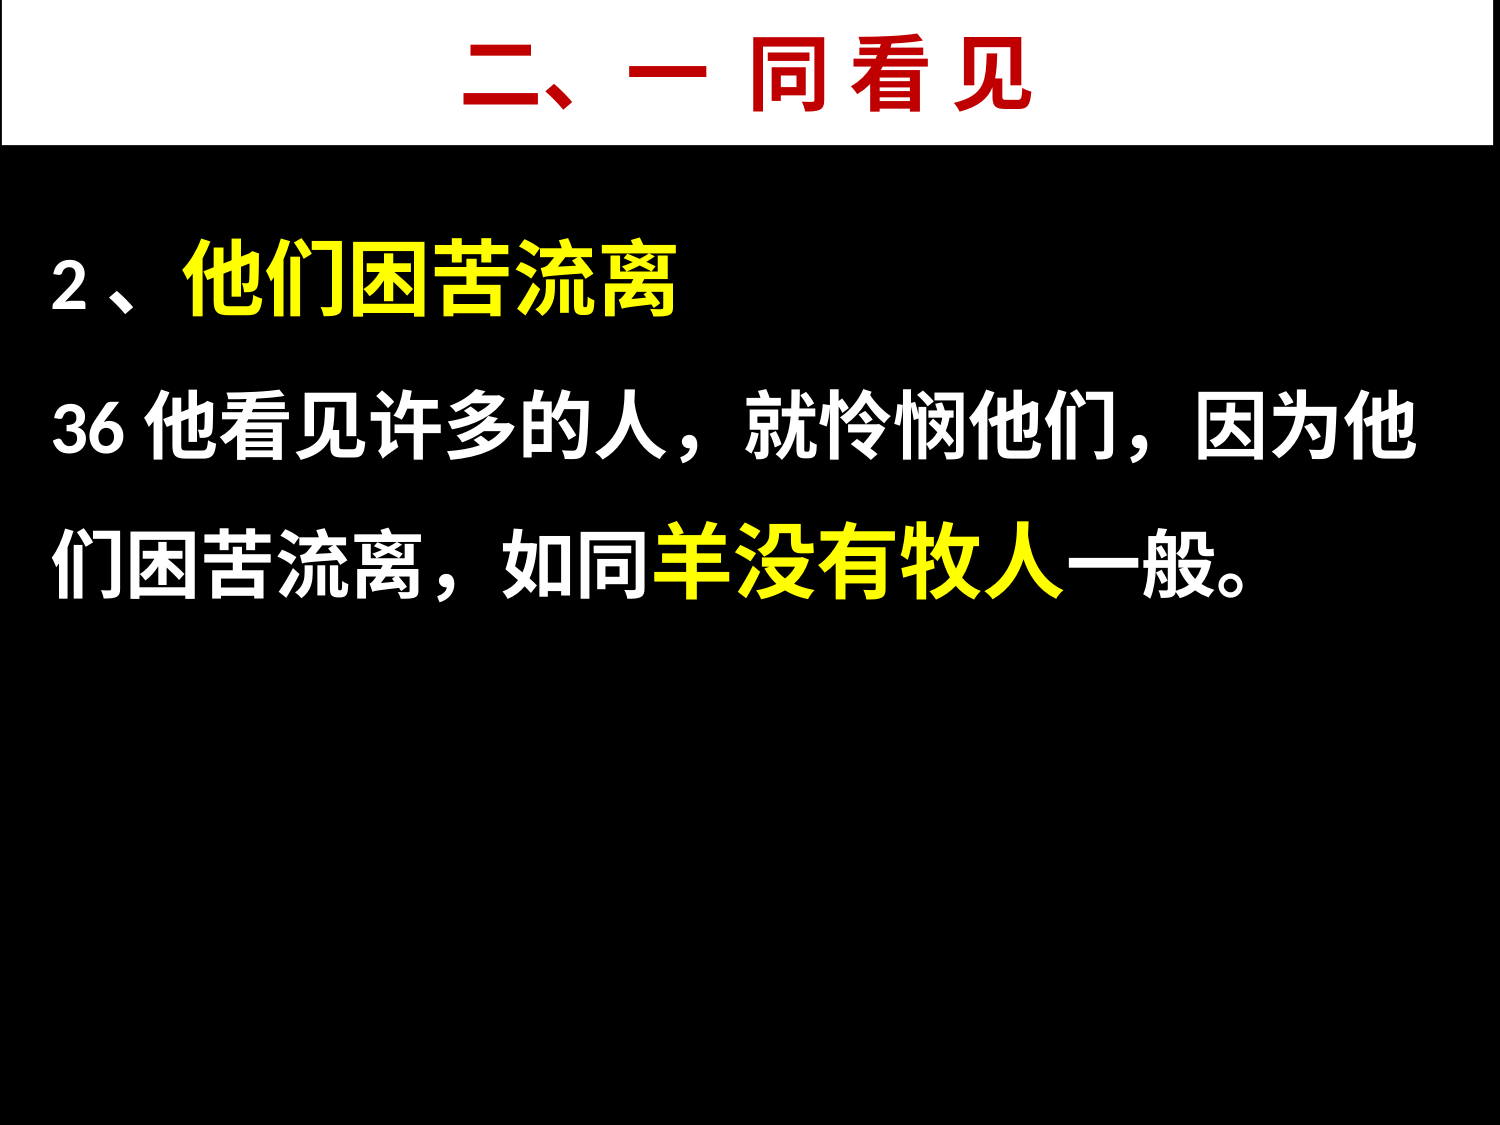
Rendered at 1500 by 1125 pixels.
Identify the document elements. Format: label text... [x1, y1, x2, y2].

list 2、他们困苦流离 36他看见许多的人，就怜悯他们，因为他们困苦流离，如同羊没有牧人一般。 [35, 218, 1454, 1090]
text_box 二、一 同 看 见 [1, 0, 1494, 146]
